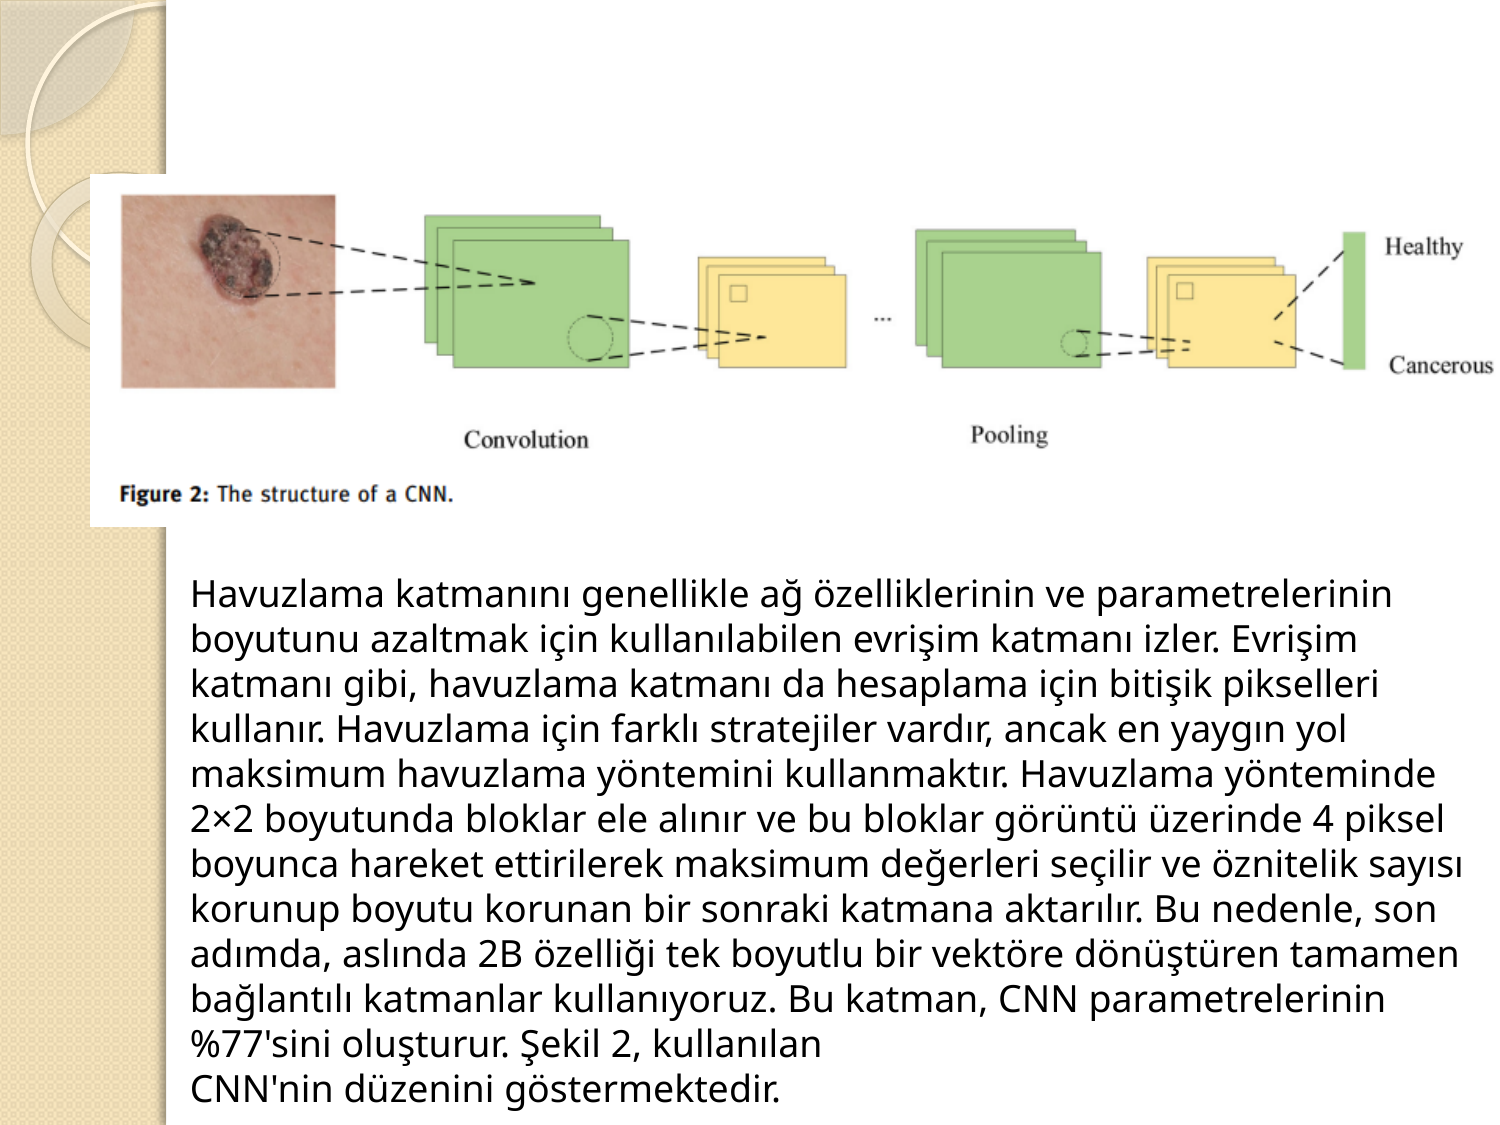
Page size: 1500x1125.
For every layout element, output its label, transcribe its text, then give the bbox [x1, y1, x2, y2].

picture [90, 174, 1500, 527]
text_box Havuzlama katmanını genellikle ağ özelliklerinin ve parametrelerinin boyutunu azaltmak için kullanılabilen evrişim katmanı izler. Evrişim katmanı gibi, havuzlama katmanı da hesaplama için bitişik pikselleri kullanır. Havuzlama için farklı stratejiler vardır, ancak en yaygın yol maksimum havuzlama yöntemini kullanmaktır. Havuzlama yönteminde 2×2 boyutunda bloklar ele alınır ve bu bloklar görüntü üzerinde 4 piksel boyunca hareket ettirilerek maksimum değerleri seçilir ve öznitelik sayısı korunup boyutu korunan bir sonraki katmana aktarılır. Bu nedenle, son adımda, aslında 2B özelliği tek boyutlu bir vektöre dönüştüren tamamen bağlantılı katmanlar kullanıyoruz. Bu katman, CNN parametrelerinin %77'sini oluşturur. Şekil 2, kullanılan CNN'nin düzenini göstermektedir. [174, 562, 1500, 1118]
